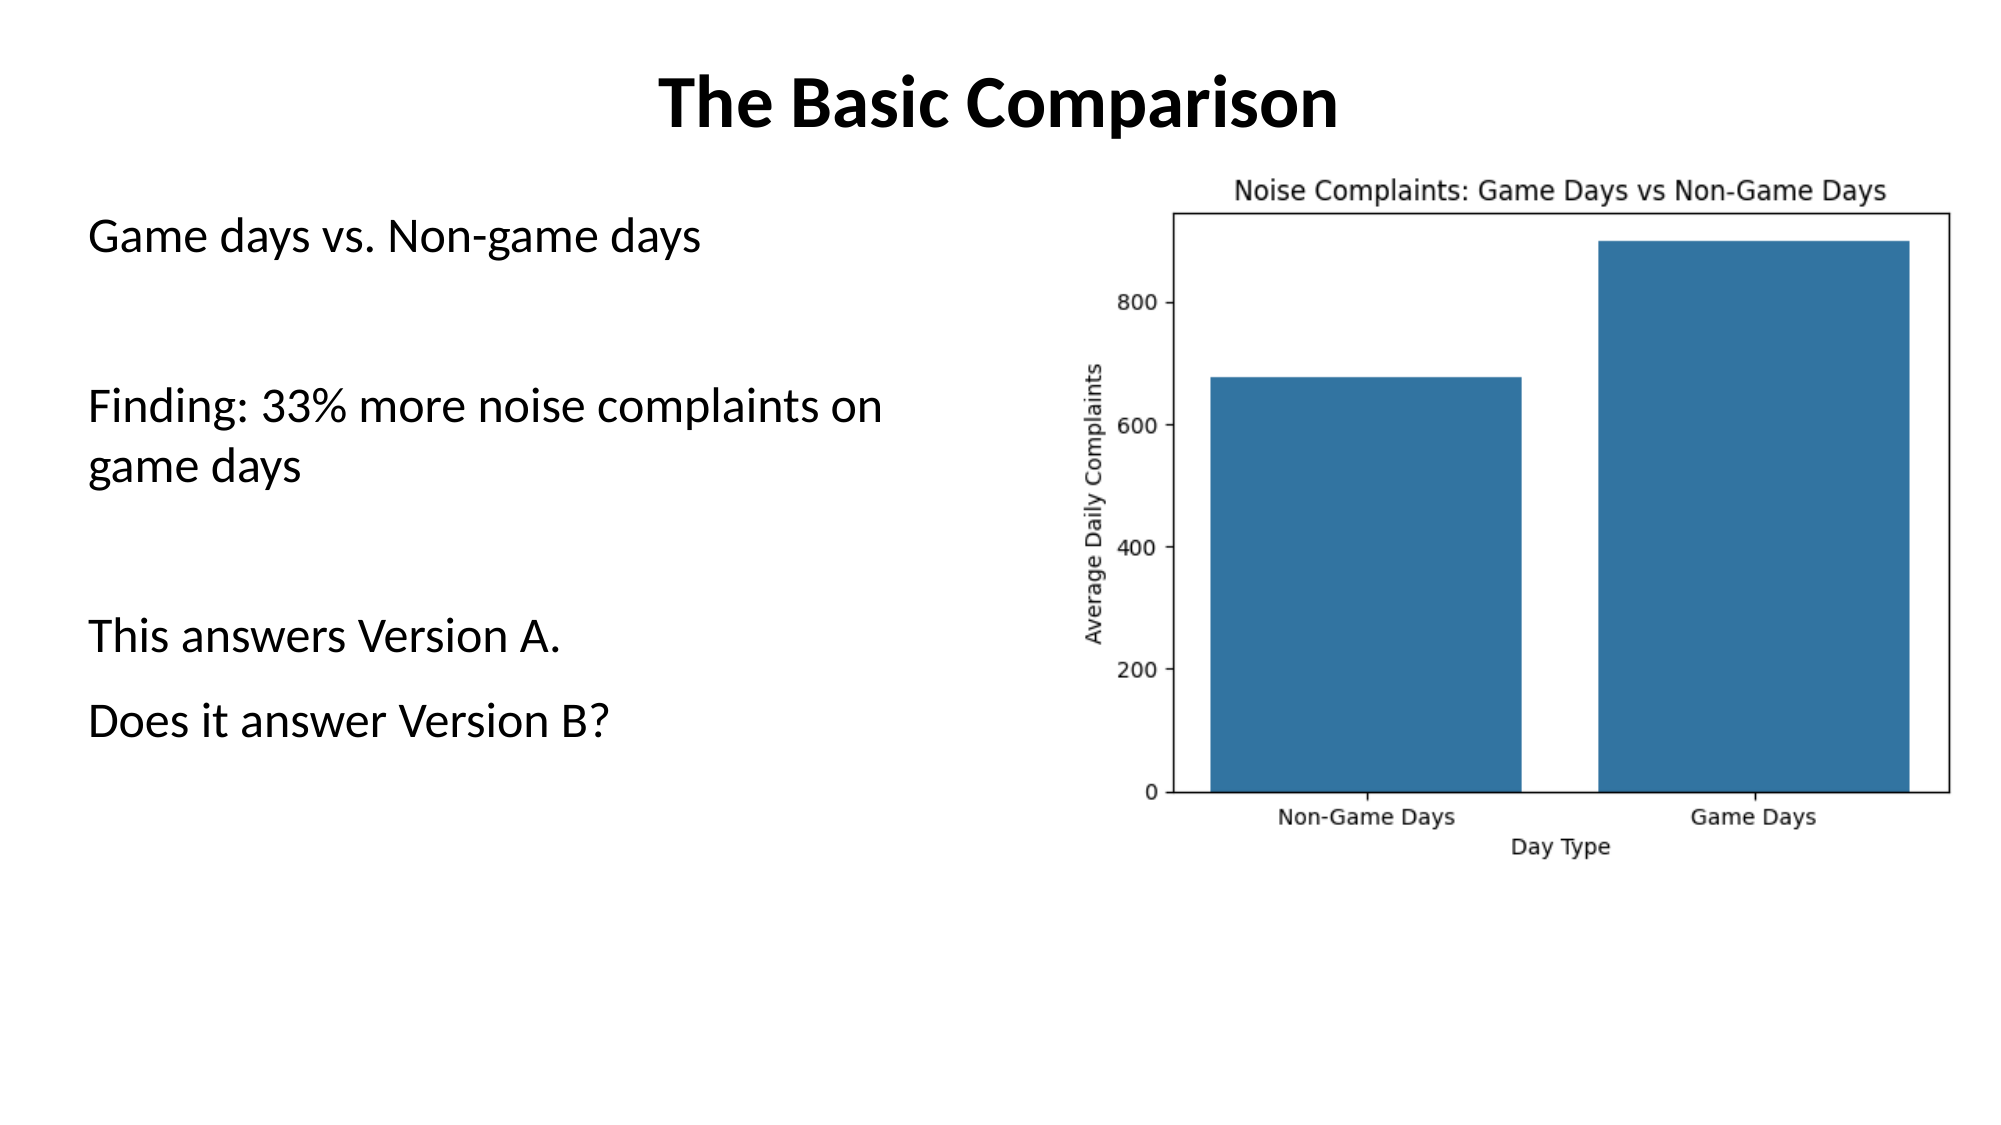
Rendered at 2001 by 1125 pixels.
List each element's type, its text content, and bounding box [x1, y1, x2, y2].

picture [1070, 163, 1963, 875]
text_box The Basic Comparison [643, 44, 1356, 150]
text_box Game days vs. Non-game days Finding: 33% more noise complaints on game days This answers Version A. Does it answer Version B? [73, 195, 950, 755]
